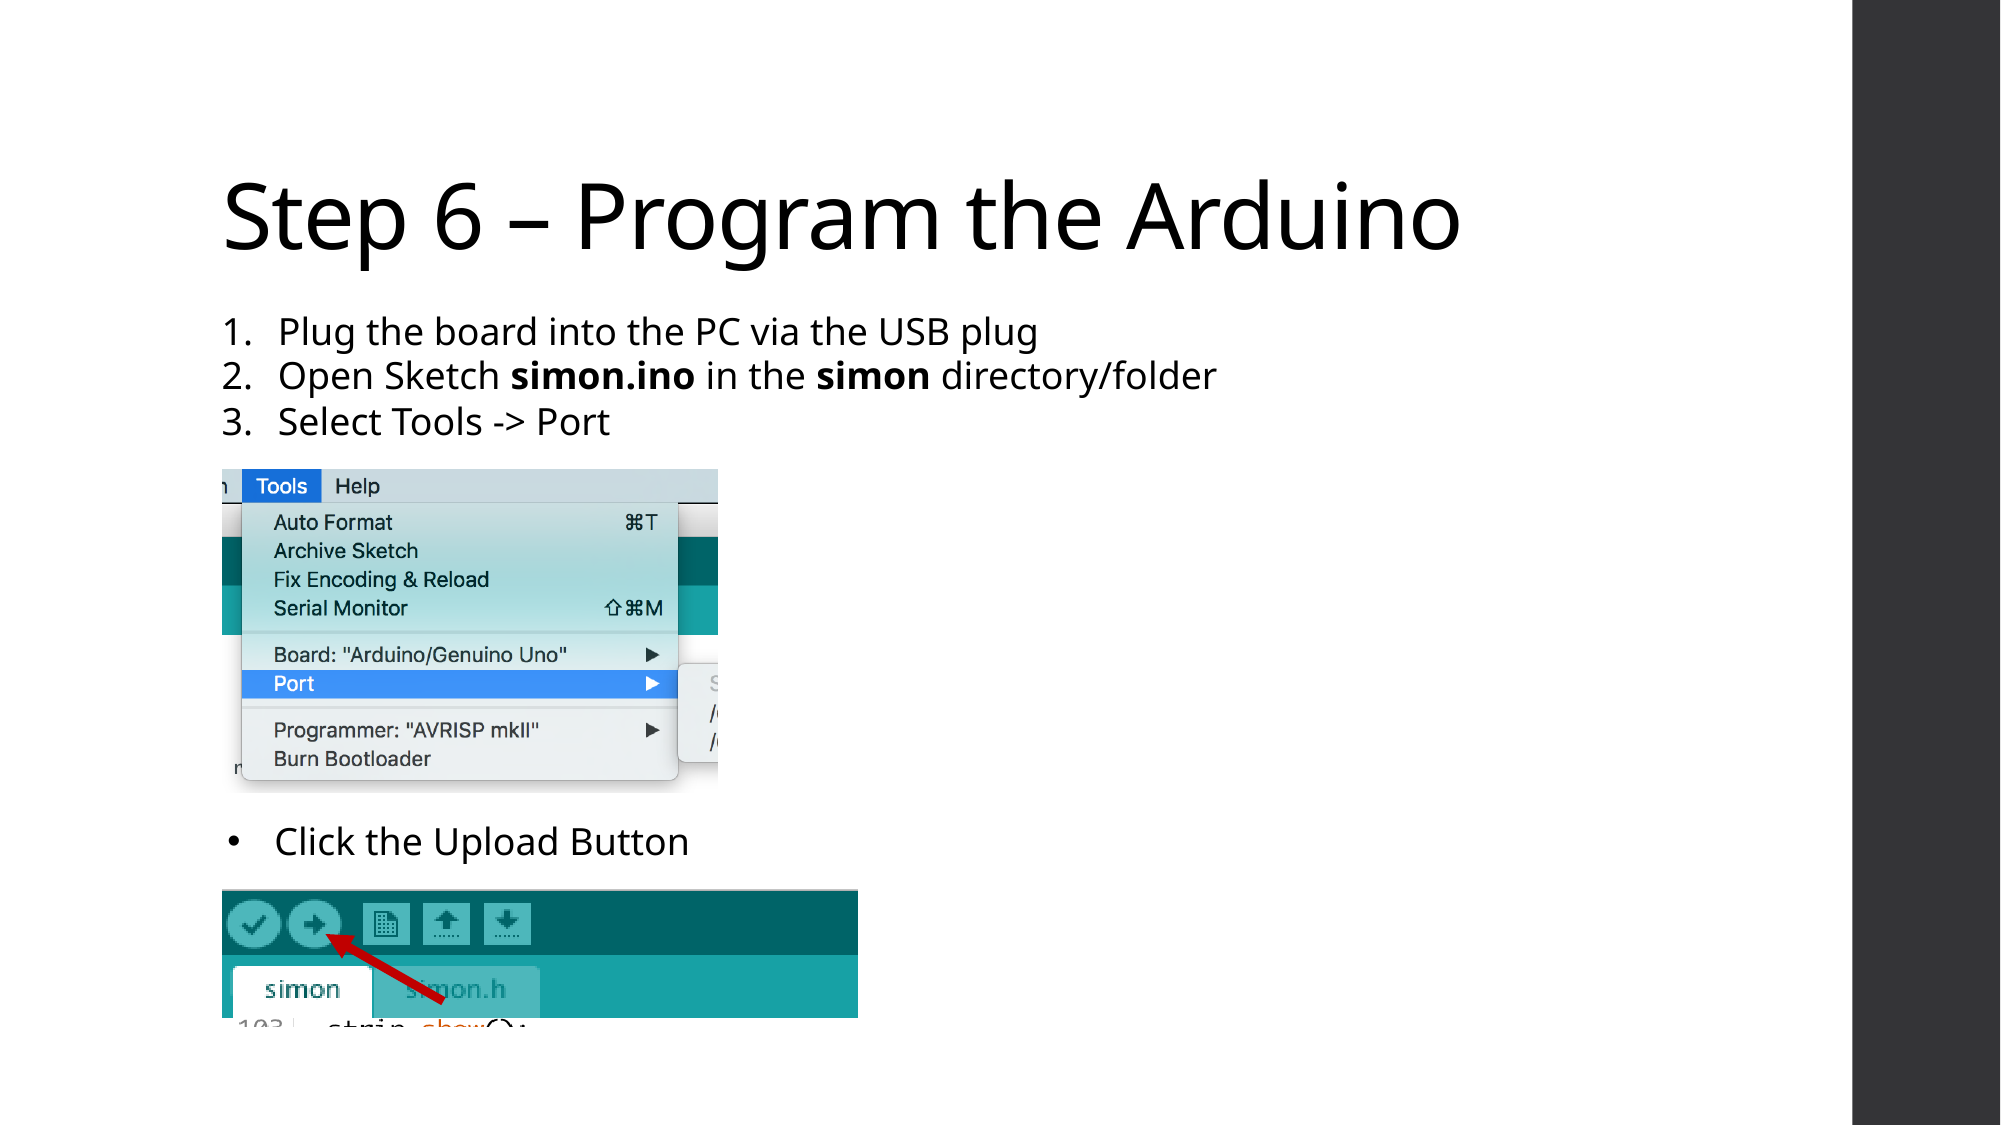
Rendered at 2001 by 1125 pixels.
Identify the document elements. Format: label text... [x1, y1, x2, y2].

picture [221, 888, 858, 1027]
text_box Click the Upload Button [212, 810, 706, 871]
text_box Plug the board into the PC via the USB plug Open Sketch simon.ino in the simon directory/folder Select Tools -> Port [206, 300, 1571, 450]
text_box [325, 933, 444, 1002]
title Step 6 – Program the Arduino [206, 60, 1797, 278]
picture [221, 469, 719, 793]
